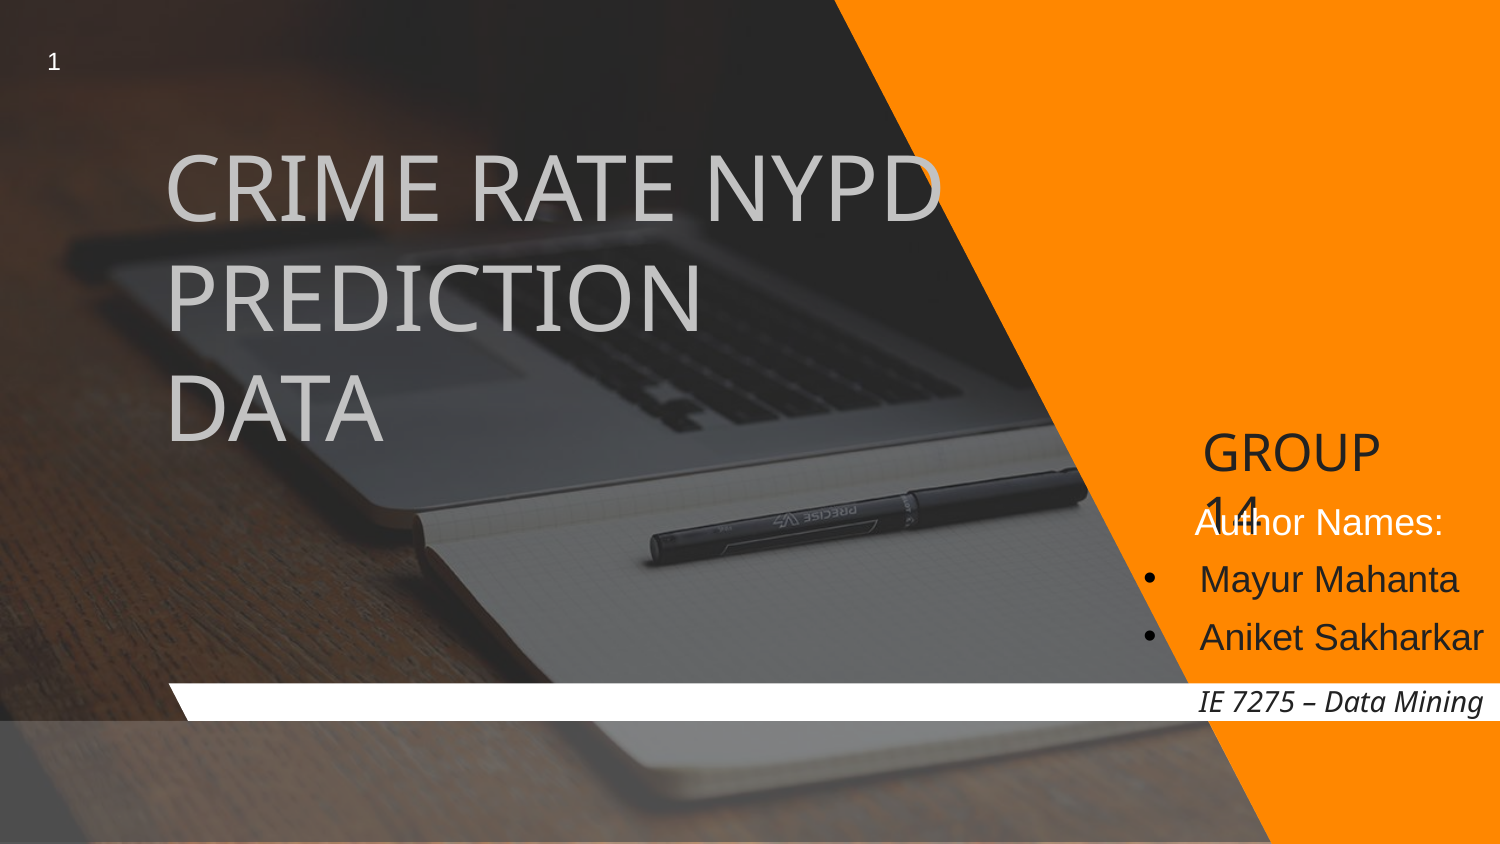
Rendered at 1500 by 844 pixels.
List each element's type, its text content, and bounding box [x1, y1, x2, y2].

text_box Author Names: Mayur Mahanta Aniket Sakharkar [1128, 490, 1500, 666]
text_box IE 7275 – Data Mining [1184, 675, 1500, 726]
text_box GROUP 14 [1187, 412, 1422, 490]
title CRIME RATE NYPD PREDICTION DATA [148, 68, 1008, 475]
text_box 1 [32, 38, 66, 84]
